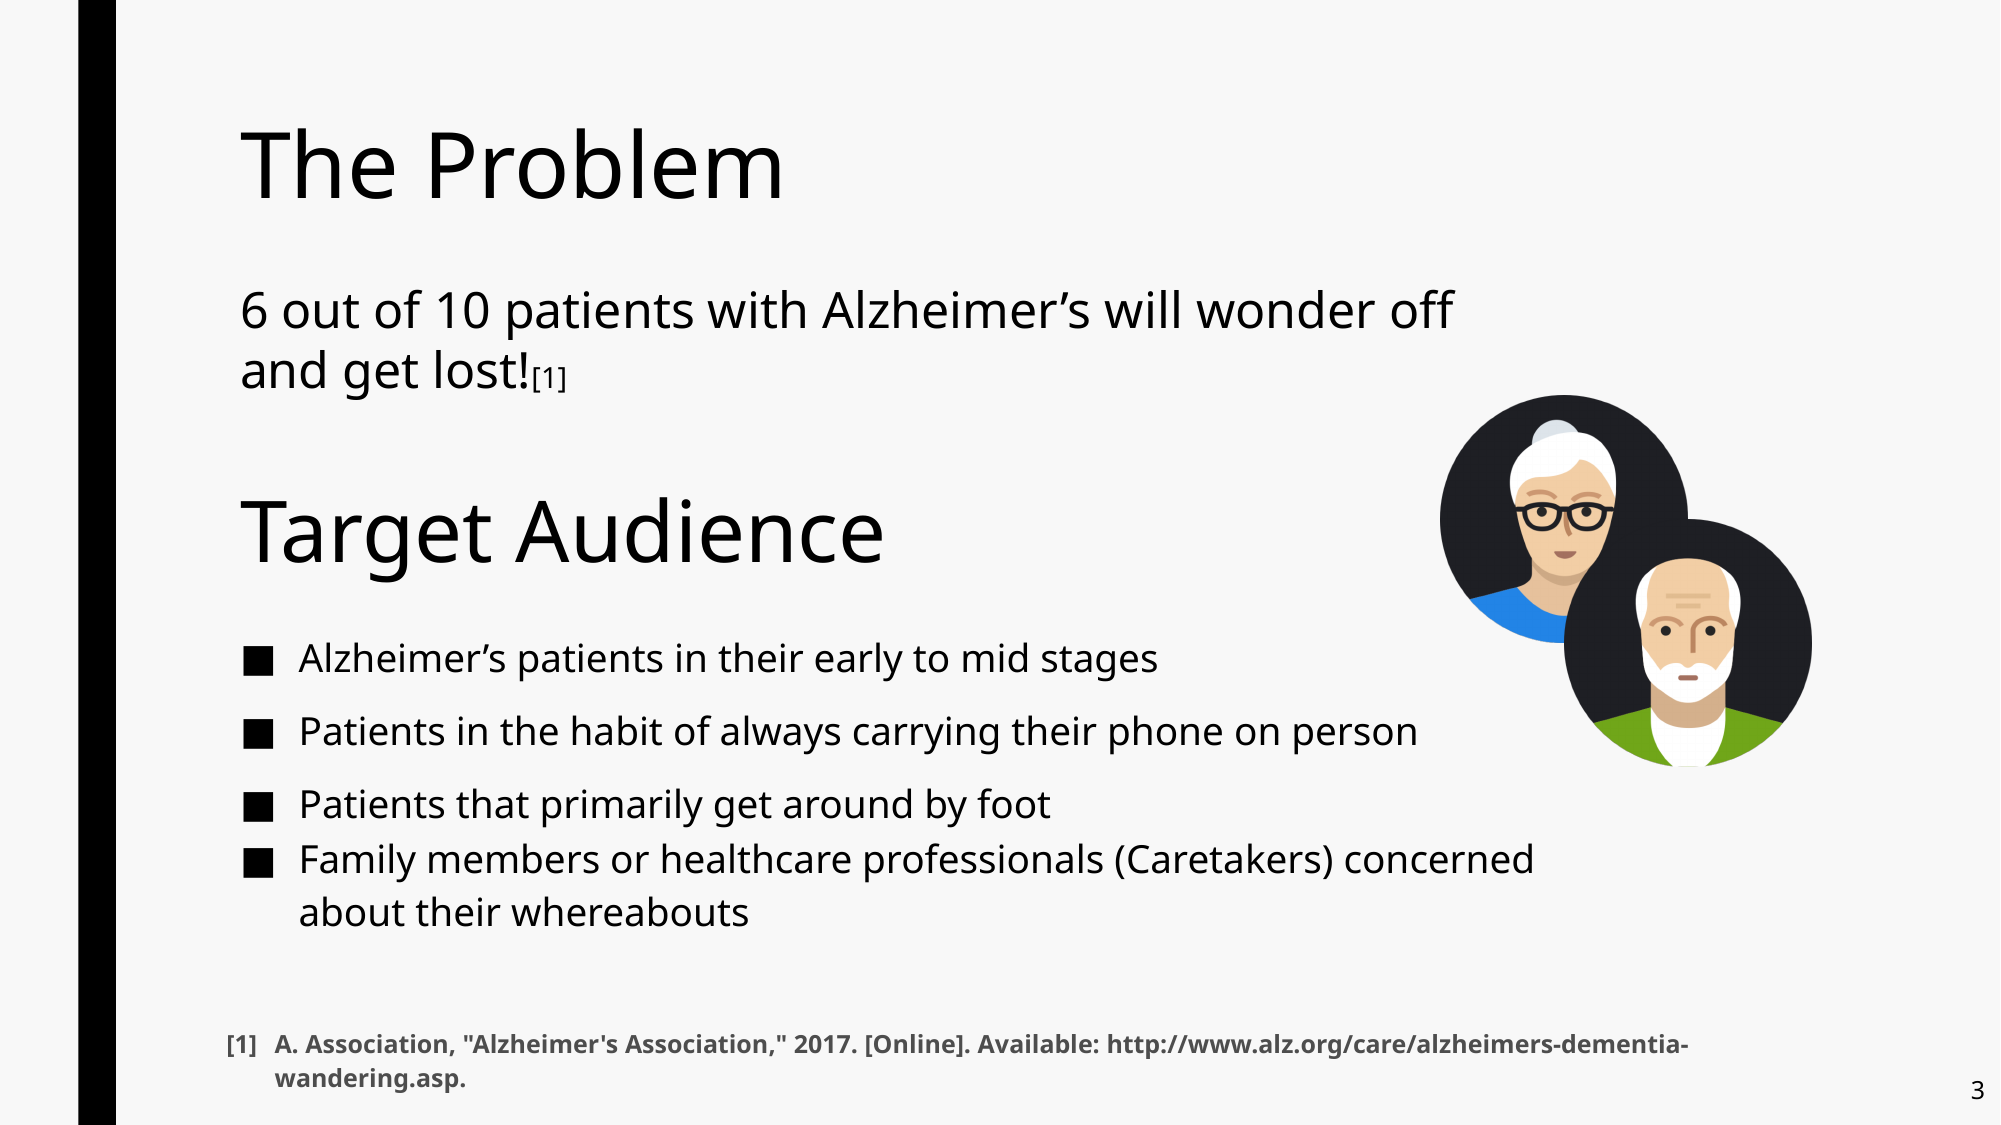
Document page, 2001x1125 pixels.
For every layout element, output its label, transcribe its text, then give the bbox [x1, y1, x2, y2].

list 6 out of 10 patients with Alzheimer’s will wonder off and get lost![1] [225, 270, 1491, 429]
title The Problem [225, 112, 1800, 357]
table_header A. Association, "Alzheimer's Association," 2017. [Online]. Available: http://www.alz.org/care/alzheimers-dementia-wandering.asp. [273, 1025, 1800, 1097]
table_header [1] [225, 1025, 273, 1097]
text_box Target Audience Alzheimer’s patients in their early to mid stages Patients in the habit of always carrying their phone on person Patients that primarily get around by foot Family members or healthcare professionals (Caretakers) concerned about their whereabouts [225, 467, 1552, 947]
picture [1440, 395, 1812, 768]
slide_number 3 [1738, 1058, 2000, 1125]
